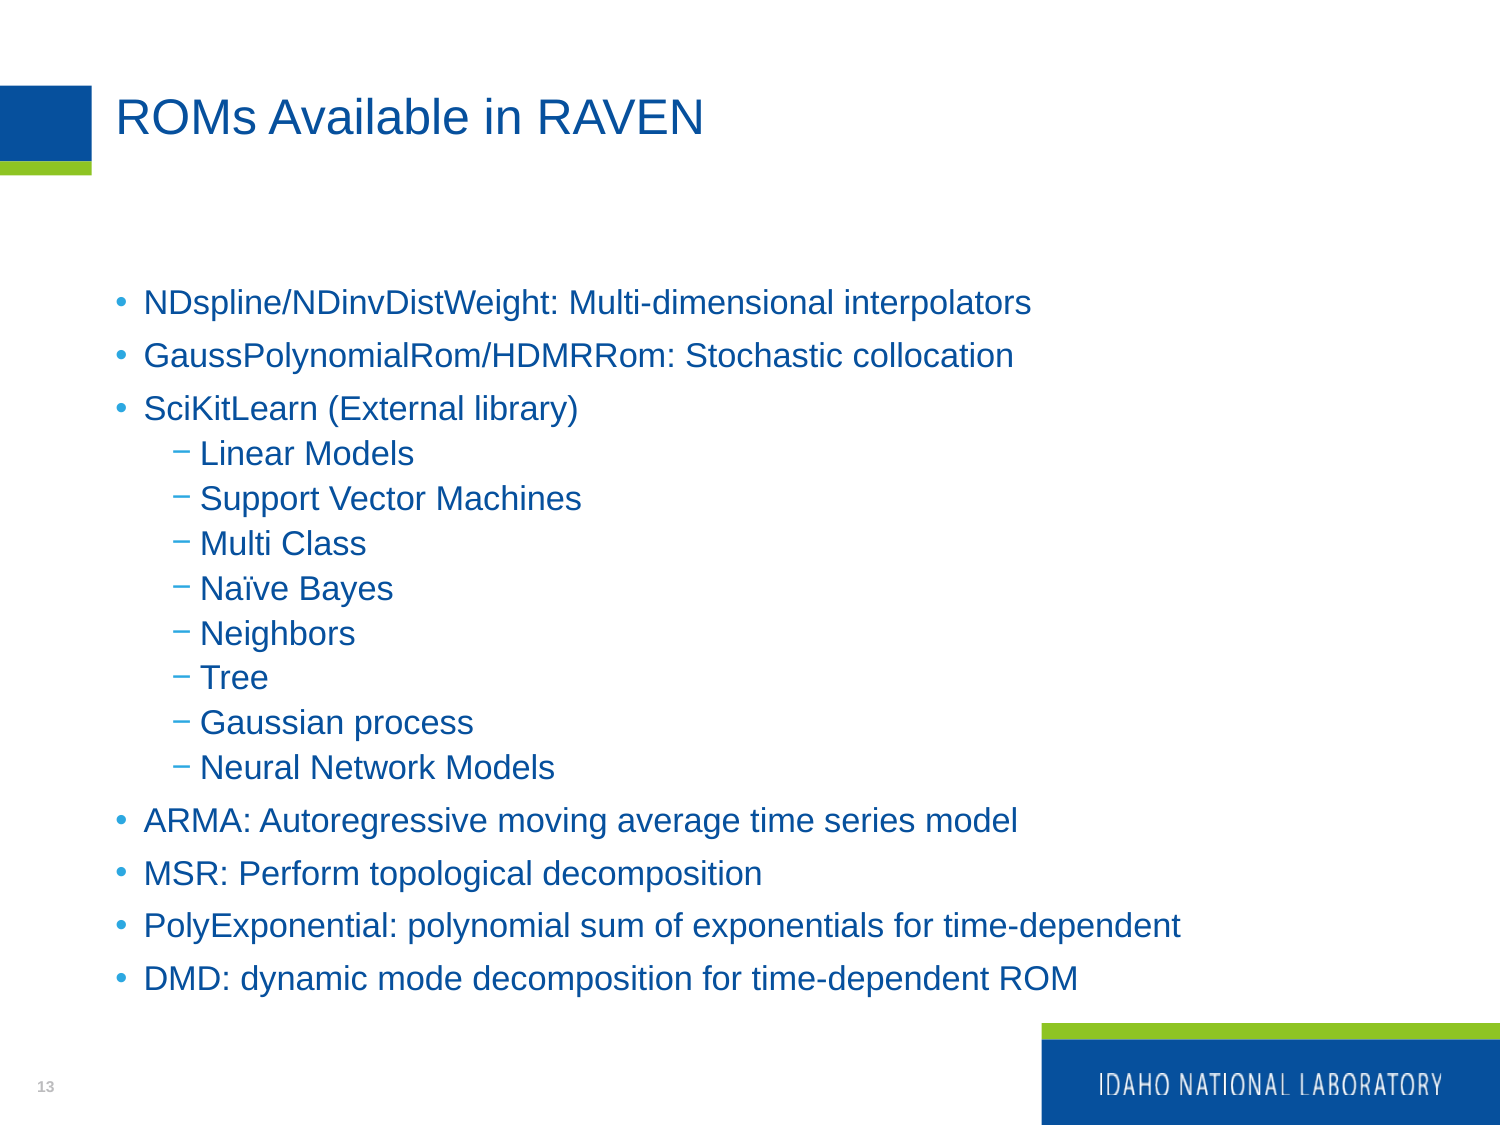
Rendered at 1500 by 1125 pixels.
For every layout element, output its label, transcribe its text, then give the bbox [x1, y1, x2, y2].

title ROMs Available in RAVEN [115, 91, 1397, 258]
slide_number 12 [19, 1065, 73, 1125]
list NDspline/NDinvDistWeight: Multi-dimensional interpolators GaussPolynomialRom/HDMRRom: Stochastic collocation SciKitLearn (External library) Linear Models Support Vector Machines Multi Class Naïve Bayes Neighbors Tree Gaussian process Neural Network Models ARMA: Autoregressive moving average time series model MSR: Perform topological decomposition PolyExponential: polynomial sum of exponentials for time-dependent DMD: dynamic mode decomposition for time-dependent ROM [115, 285, 1397, 1000]
